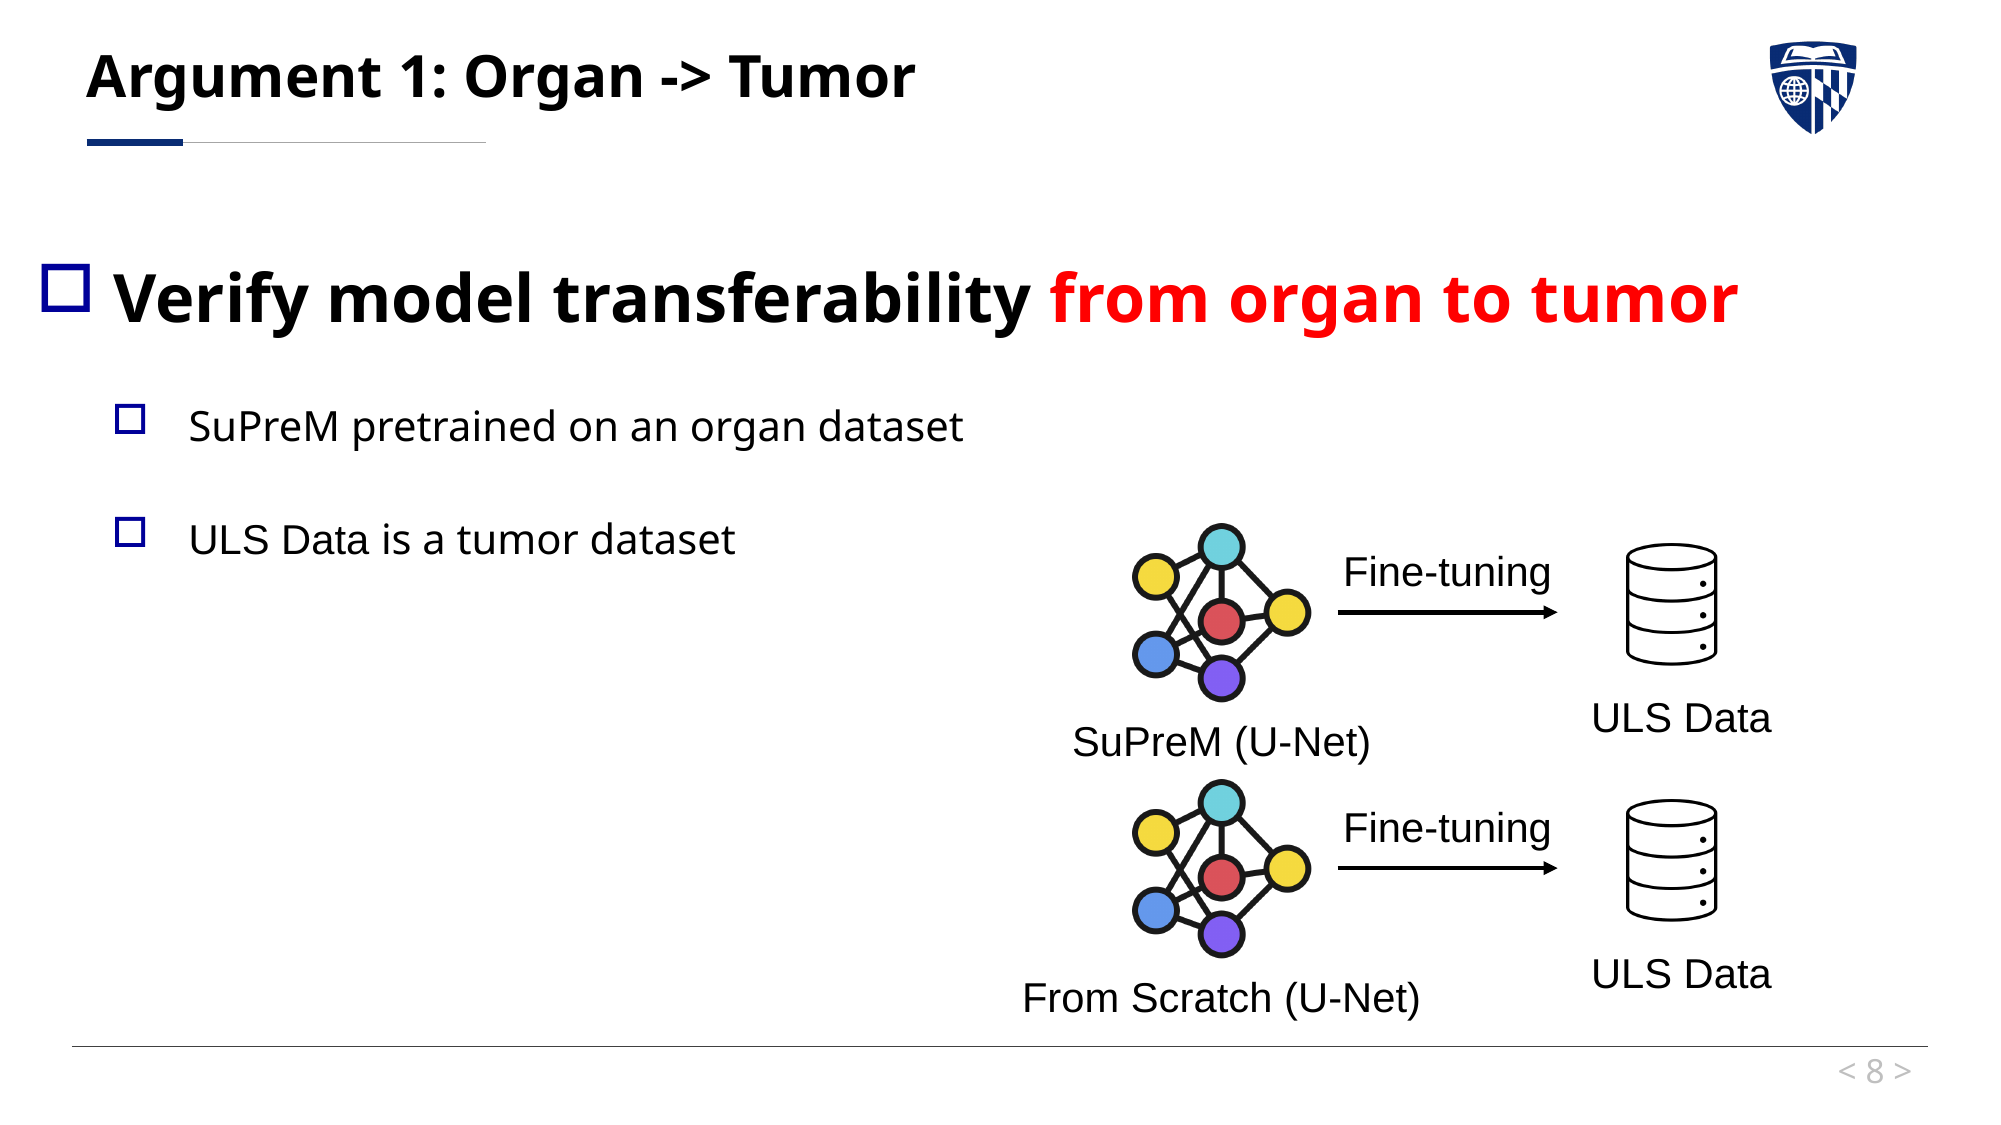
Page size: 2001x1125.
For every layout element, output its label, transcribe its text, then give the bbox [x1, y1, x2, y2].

picture [1767, 39, 1859, 138]
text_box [983, 517, 1813, 1029]
slide_number < 8 > [1477, 1048, 1928, 1097]
title Argument 1: Organ -> Tumor [71, 28, 1558, 130]
text_box Verify model transferability from organ to tumor SuPreM pretrained on an organ dataset ULS Data is a tumor dataset [21, 160, 1813, 571]
